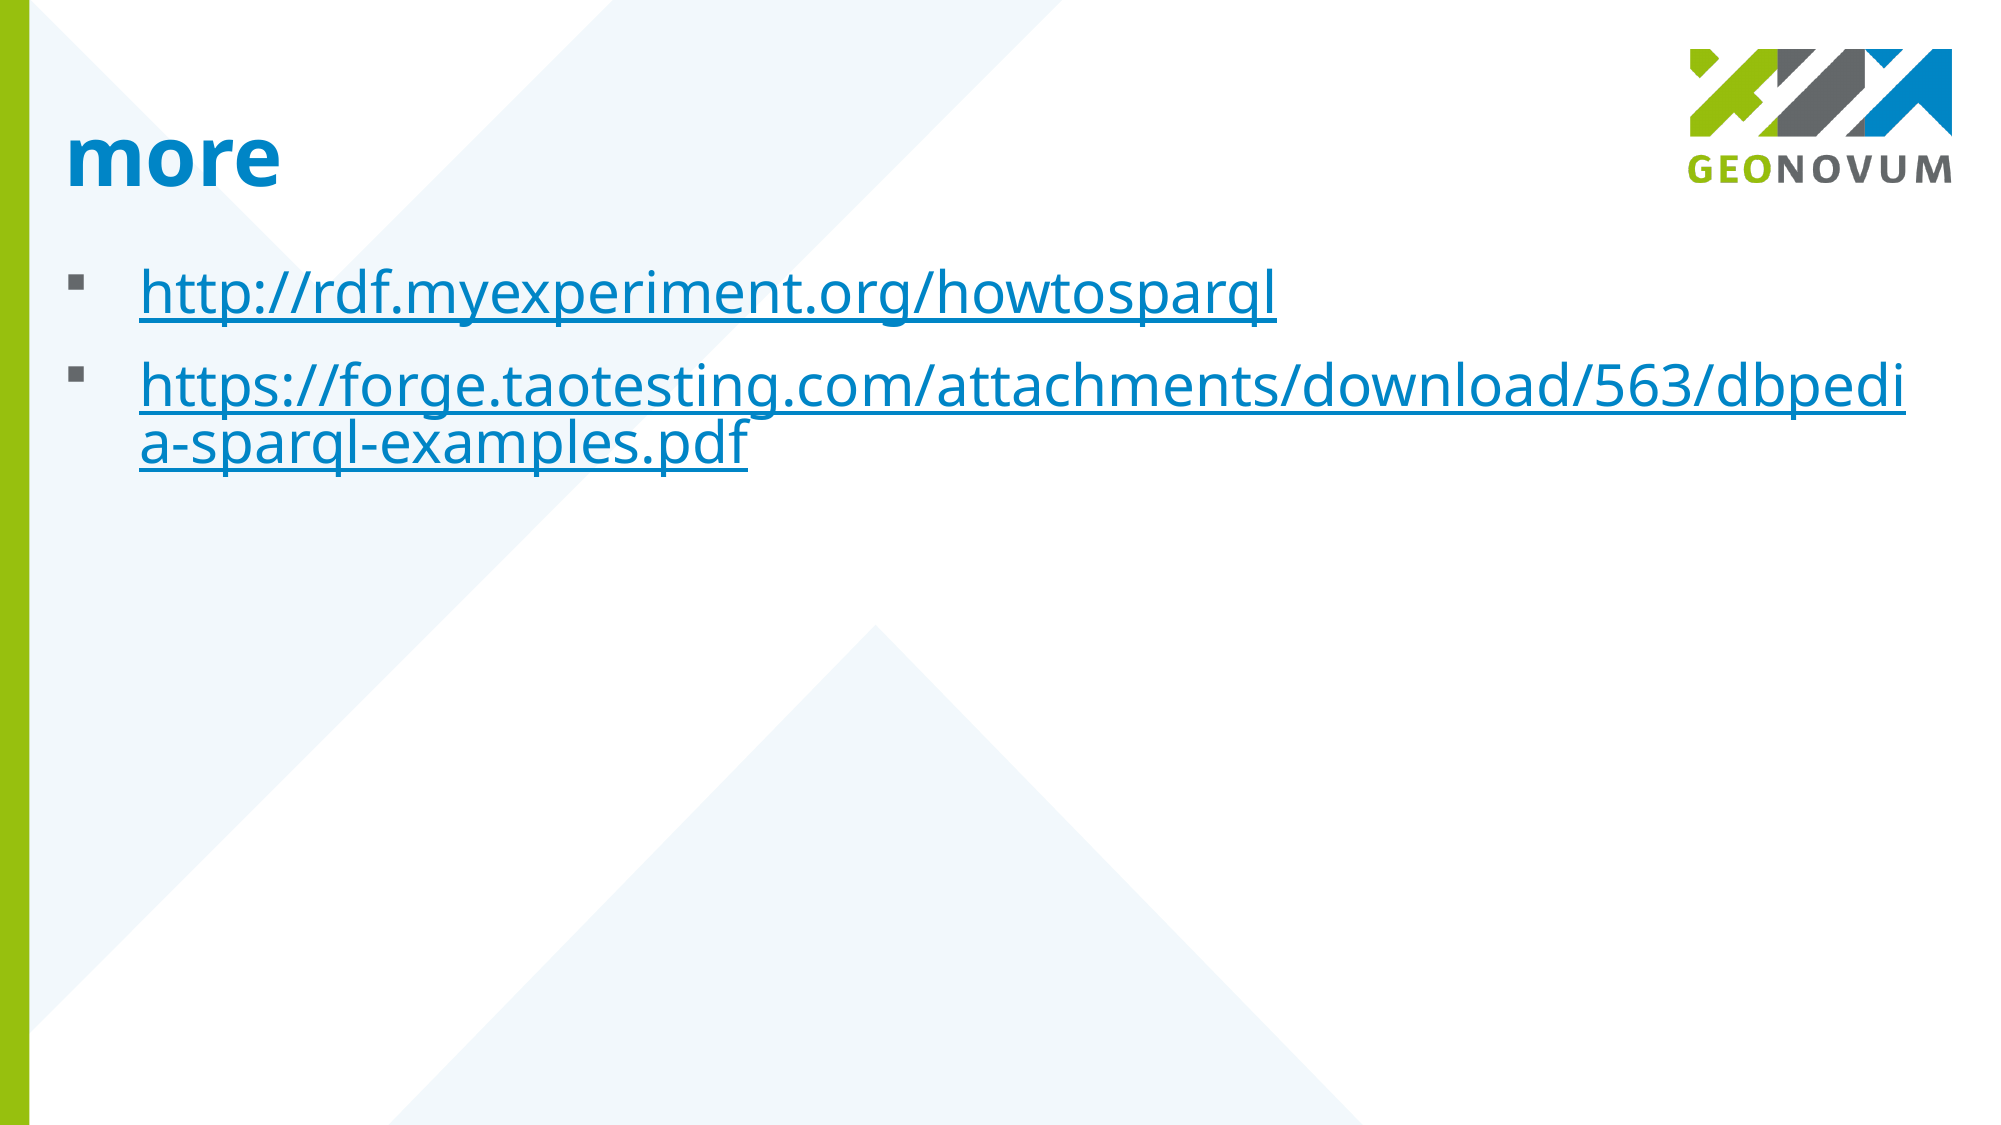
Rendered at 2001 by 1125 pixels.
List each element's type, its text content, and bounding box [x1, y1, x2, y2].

title more [49, 0, 1654, 210]
picture [1686, 49, 1955, 186]
list http://rdf.myexperiment.org/howtosparql https://forge.taotesting.com/attachments/download/563/dbpedia-sparql-examples.pdf [49, 249, 1951, 1059]
